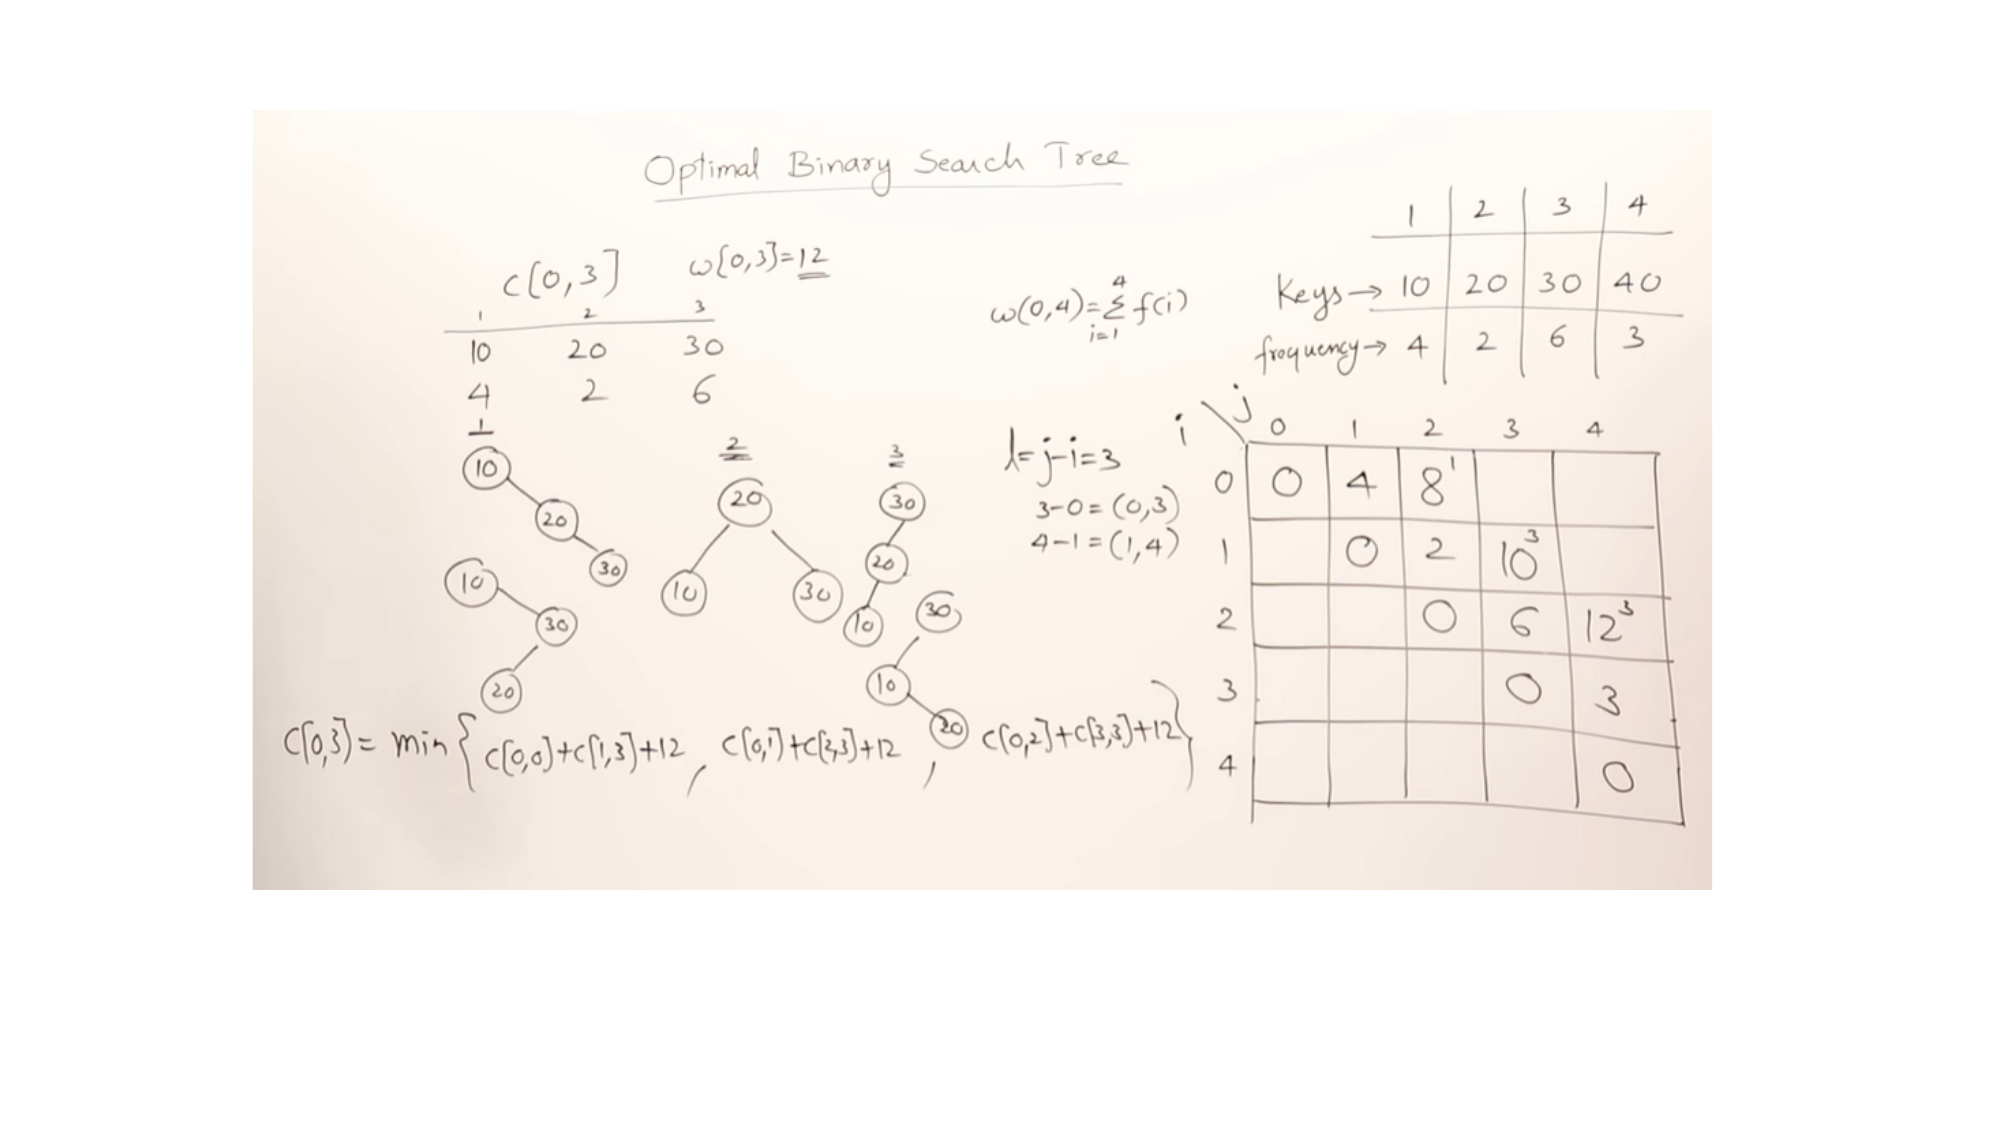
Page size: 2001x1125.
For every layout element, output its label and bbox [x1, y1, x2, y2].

picture [252, 110, 1713, 890]
